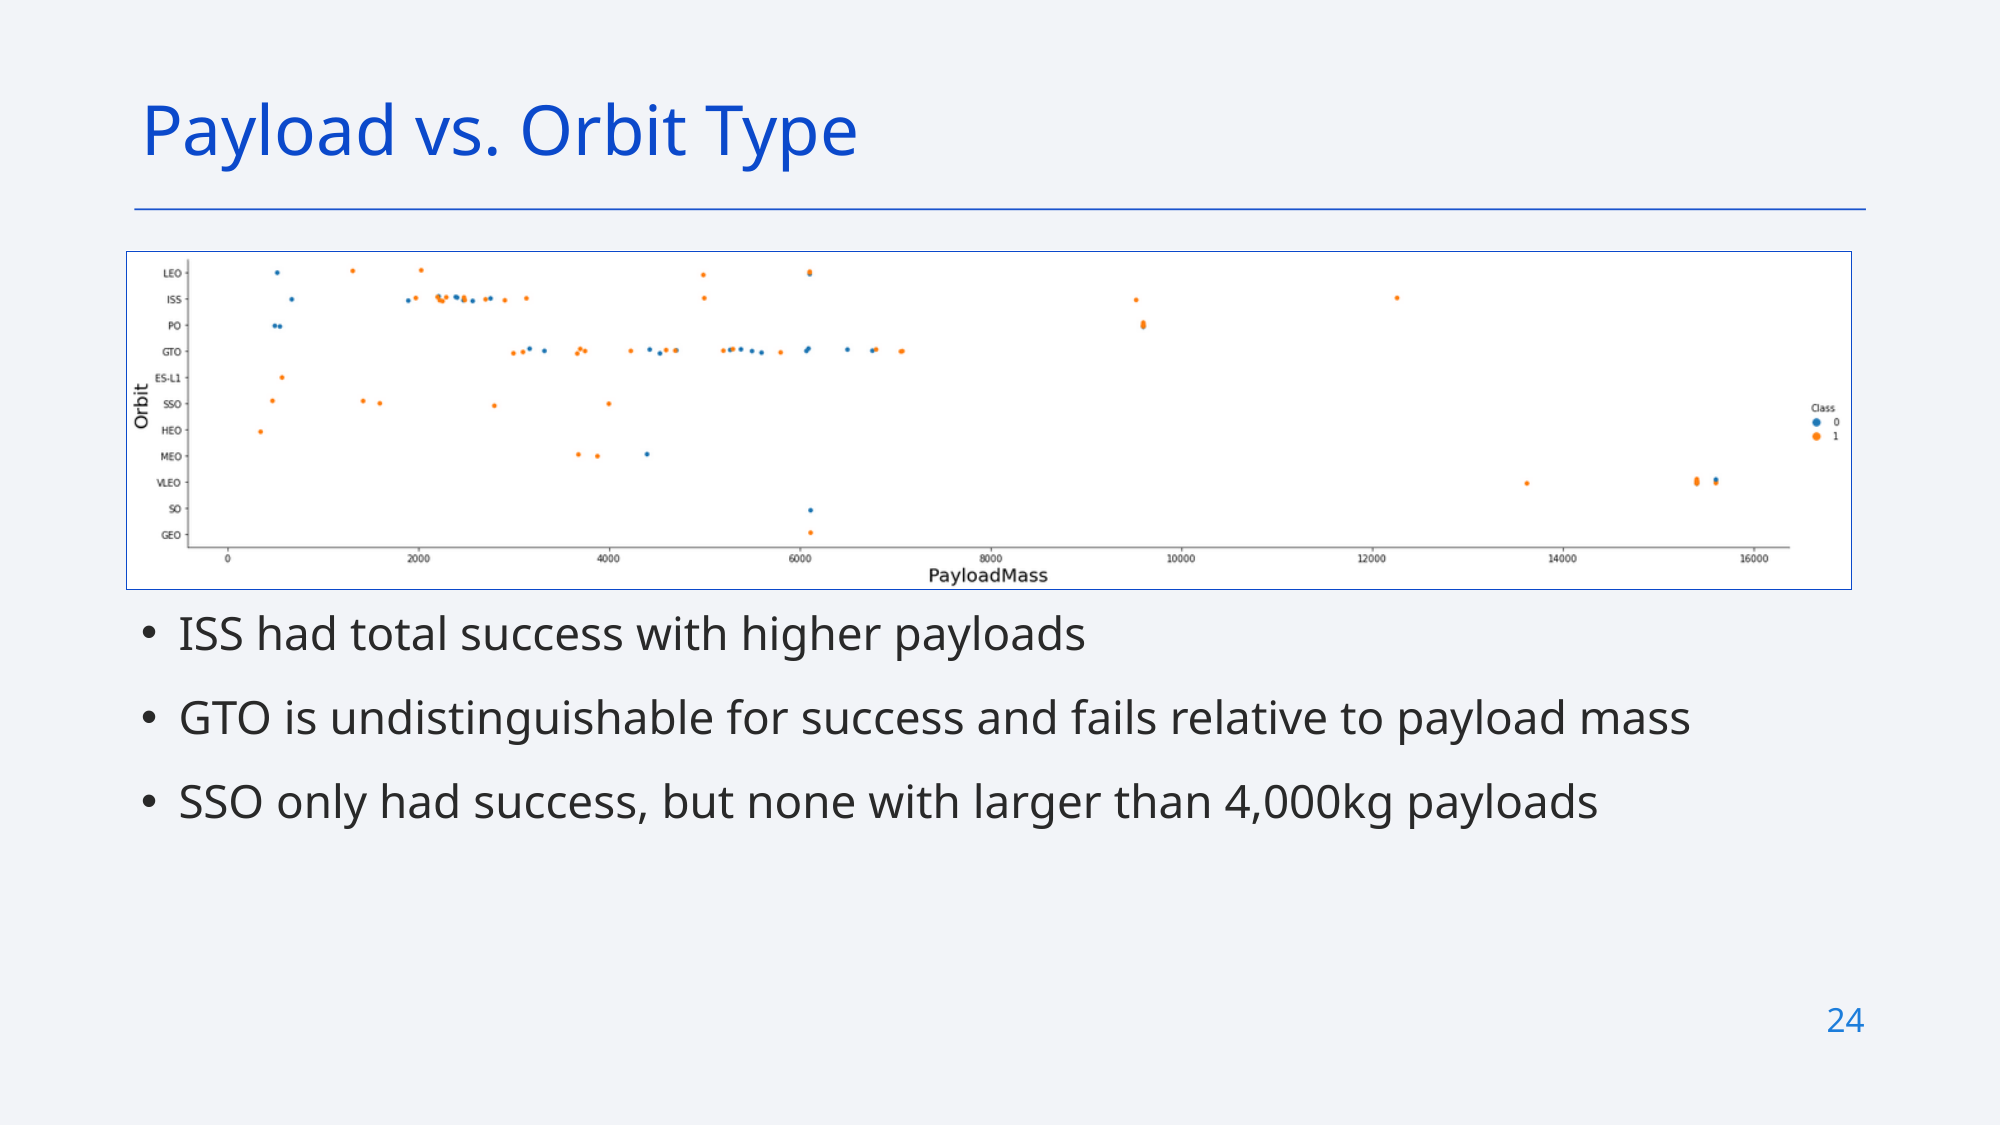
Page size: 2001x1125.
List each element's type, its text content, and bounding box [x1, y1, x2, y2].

list Show a scatter point of payload vs. orbit type ISS had total success with higher payloads GTO is undistinguishable for success and fails relative to payload mass SSO only had success, but none with larger than 4,000kg payloads [126, 590, 1852, 1055]
slide_number 24 [1852, 988, 1880, 1055]
text_box Payload vs. Orbit Type [126, 88, 1852, 179]
picture [0, 0, 2001, 1125]
